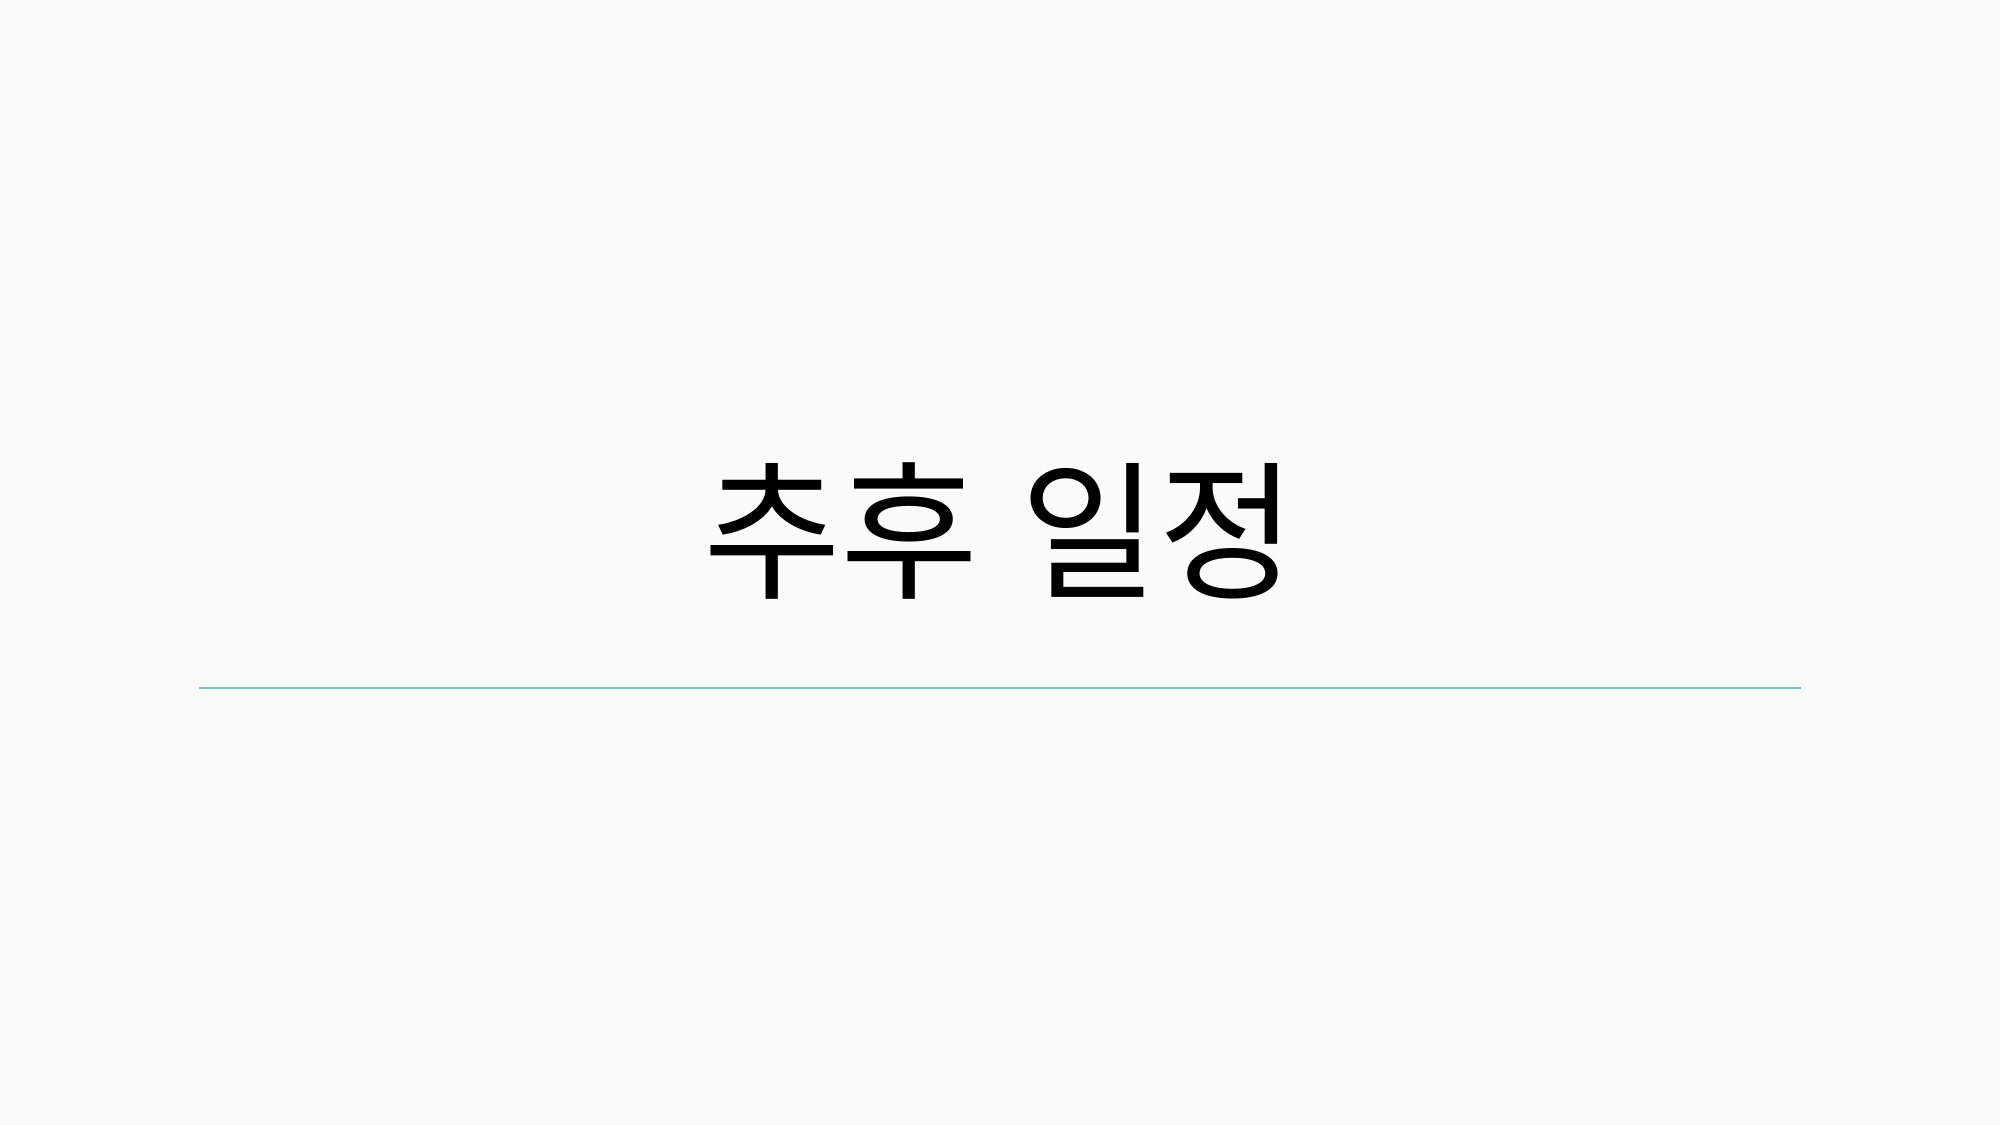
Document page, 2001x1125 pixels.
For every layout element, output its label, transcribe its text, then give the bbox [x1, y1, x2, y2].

title 추후 일정 [199, 430, 1801, 648]
